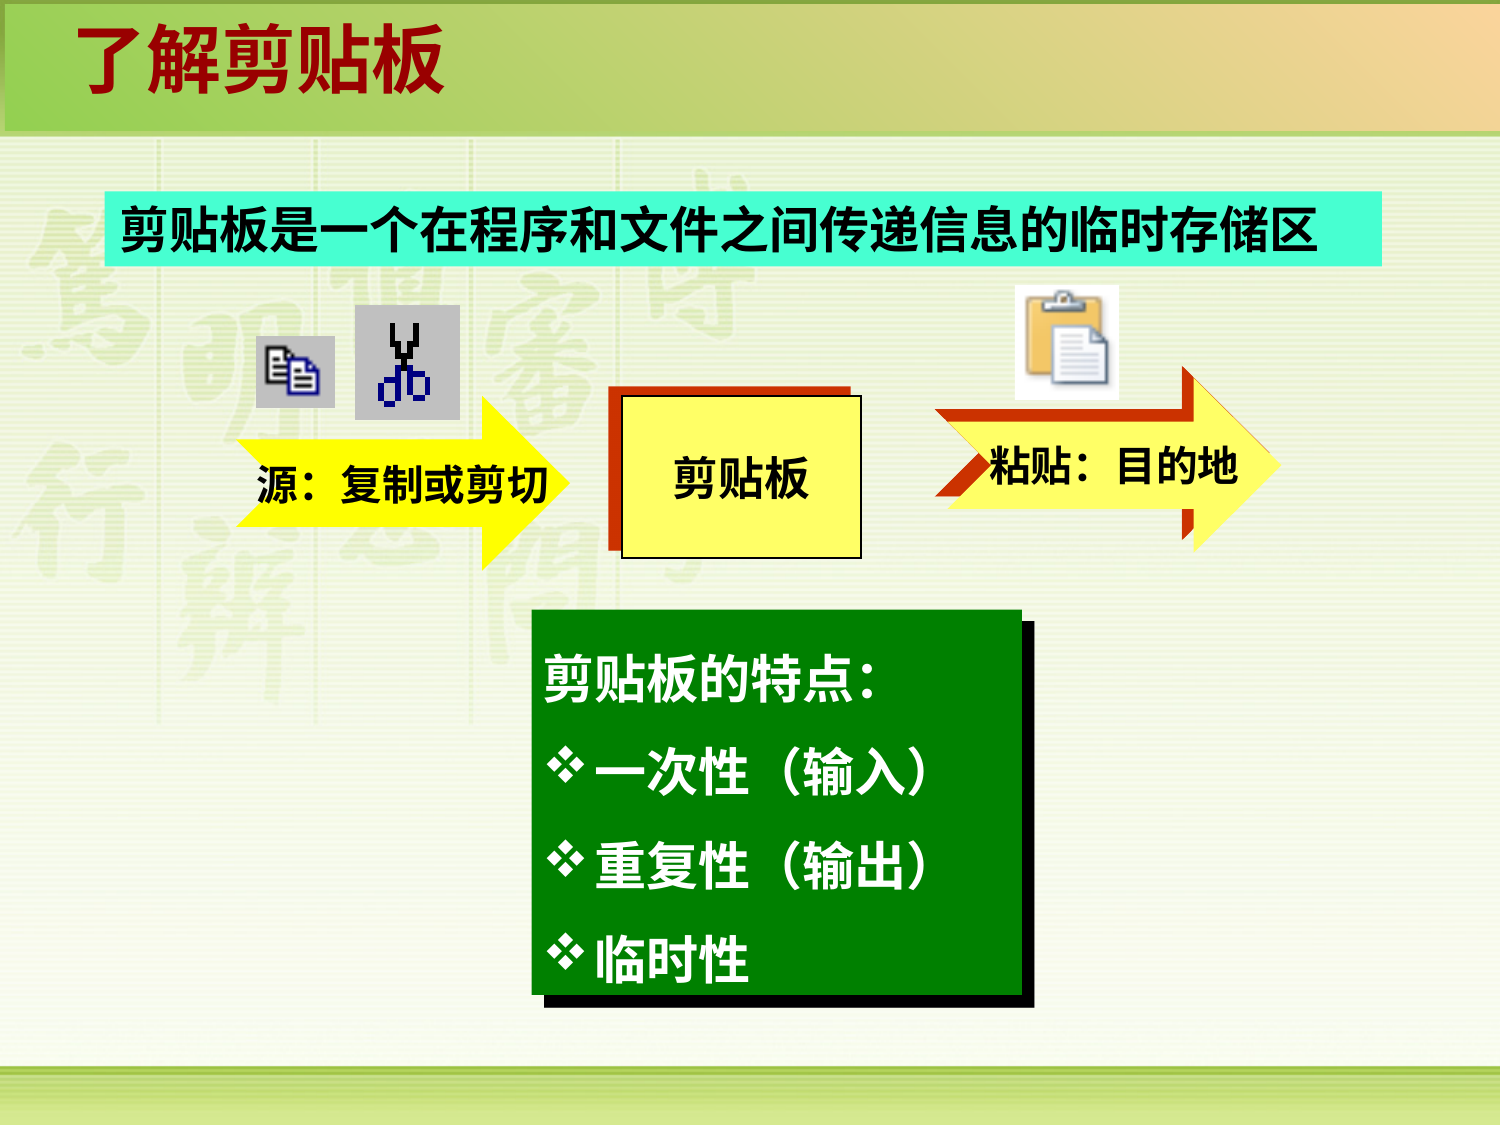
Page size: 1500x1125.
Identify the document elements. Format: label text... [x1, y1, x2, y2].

text_box 了解剪贴板 [4, 4, 1500, 131]
text_box 剪贴板 [621, 395, 862, 559]
text_box 剪贴板是一个在程序和文件之间传递信息的临时存储区 [104, 191, 1382, 267]
text_box 剪贴板的特点： 一次性（输入） 重复性（输出） 临时性 [531, 609, 1022, 995]
text_box 源：复制或剪切 [235, 395, 571, 571]
slide_number [112, 1025, 425, 1100]
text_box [355, 305, 460, 420]
text_box 粘贴：目的地 [947, 377, 1282, 553]
slide_number [1074, 1025, 1388, 1100]
picture [0, 0, 1500, 1125]
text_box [256, 336, 336, 409]
